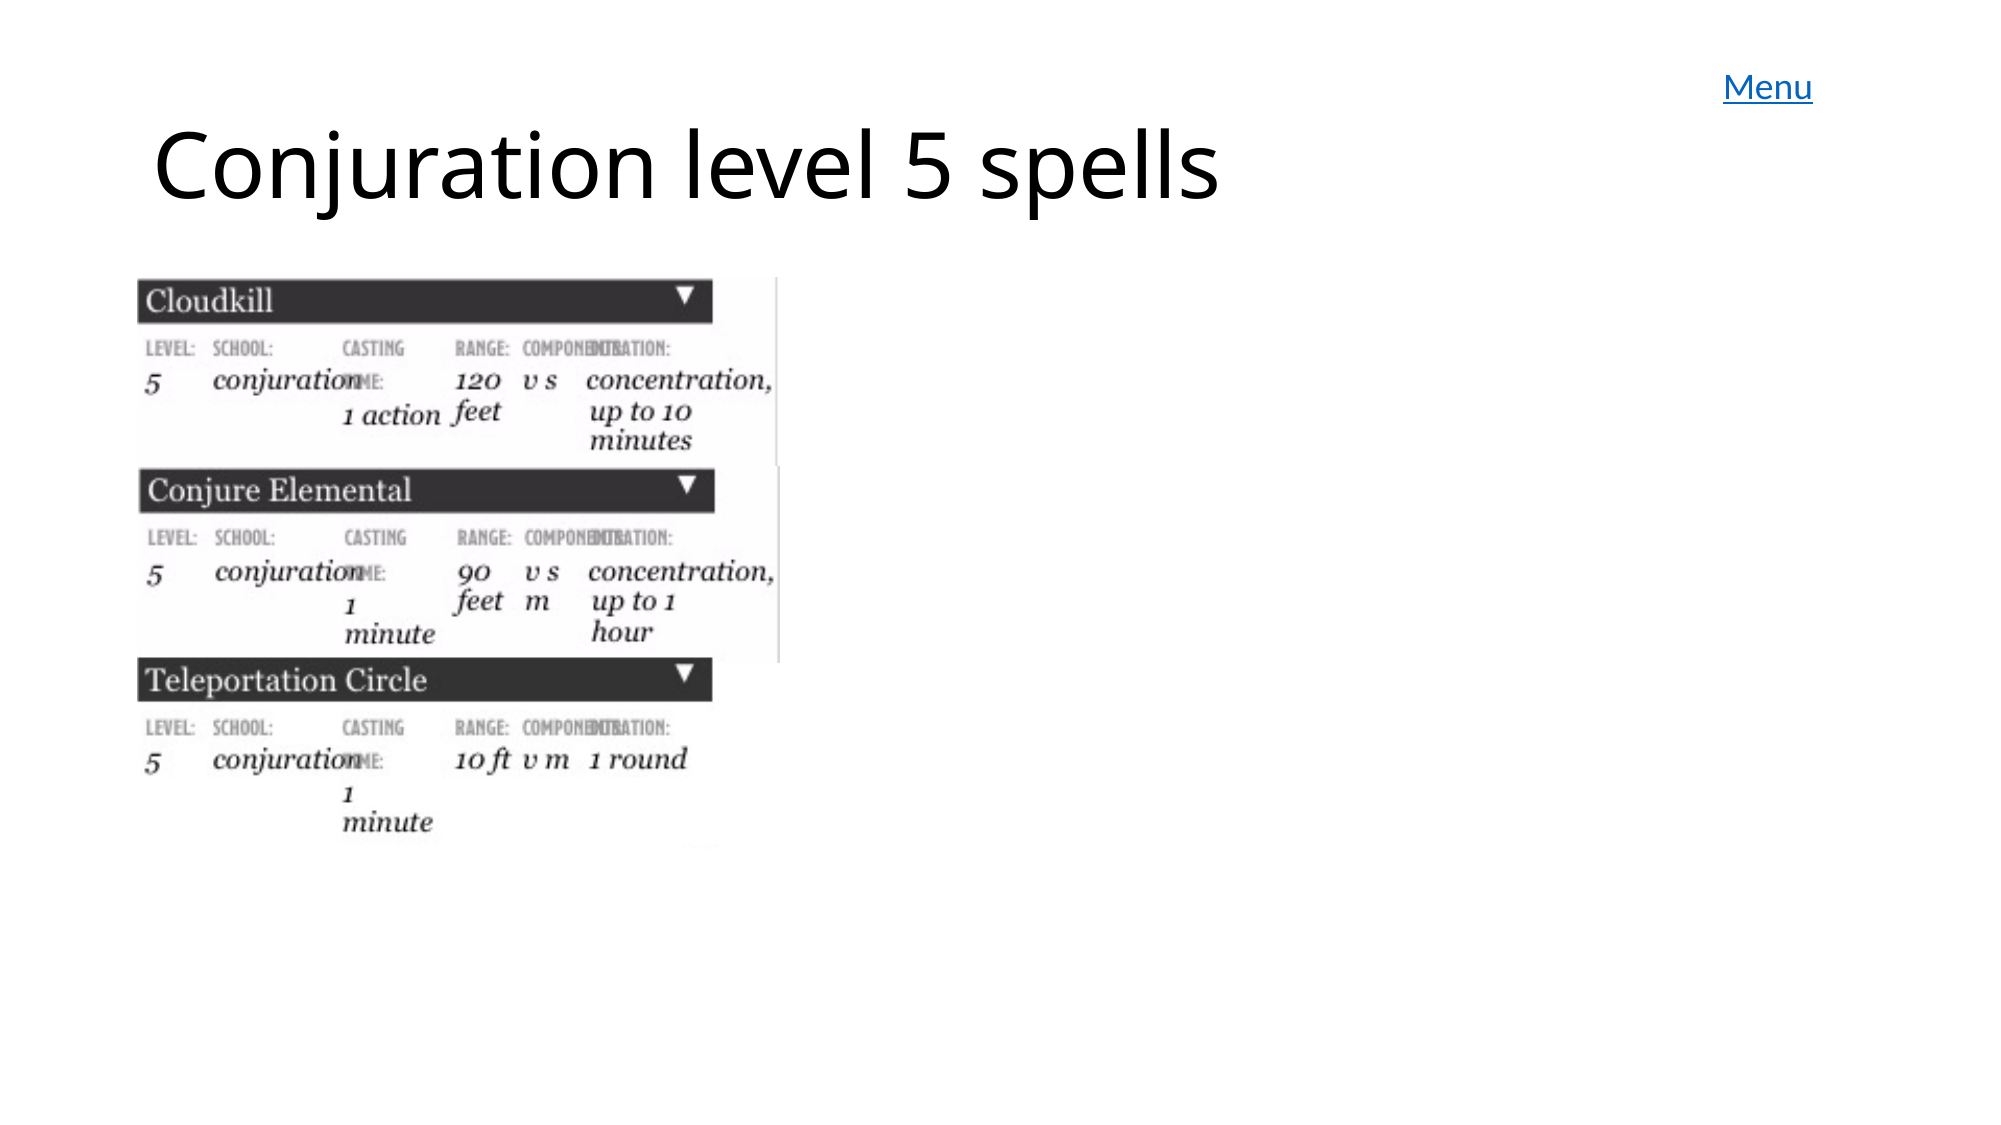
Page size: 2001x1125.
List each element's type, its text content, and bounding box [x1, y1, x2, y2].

title Conjuration level 5 spells [137, 59, 1863, 278]
text_box Menu [1347, 9, 1828, 115]
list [137, 277, 780, 466]
picture [137, 466, 780, 849]
